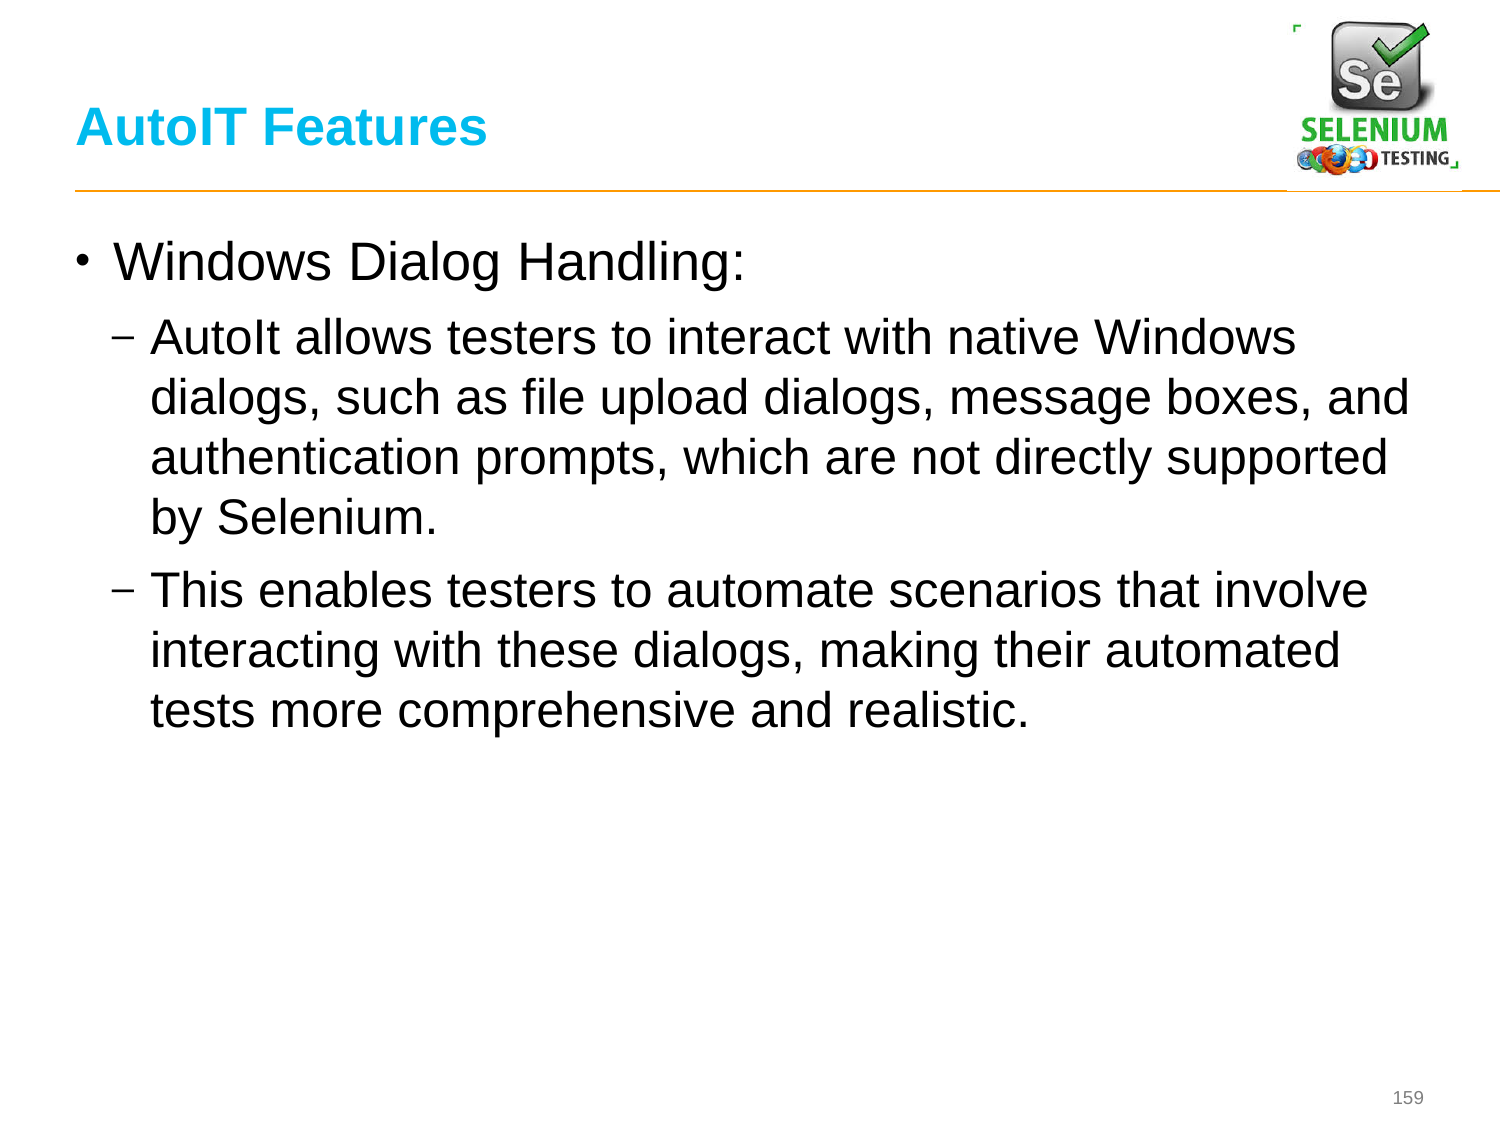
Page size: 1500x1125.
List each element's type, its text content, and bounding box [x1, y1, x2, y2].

picture [1287, 16, 1462, 191]
title AutoIT Features [75, 27, 1422, 157]
list Windows Dialog Handling: AutoIt allows testers to interact with native Windows dialogs, such as file upload dialogs, message boxes, and authentication prompts, which are not directly supported by Selenium. This enables testers to automate scenarios that involve interacting with these dialogs, making their automated tests more comprehensive and realistic. [75, 226, 1425, 1018]
